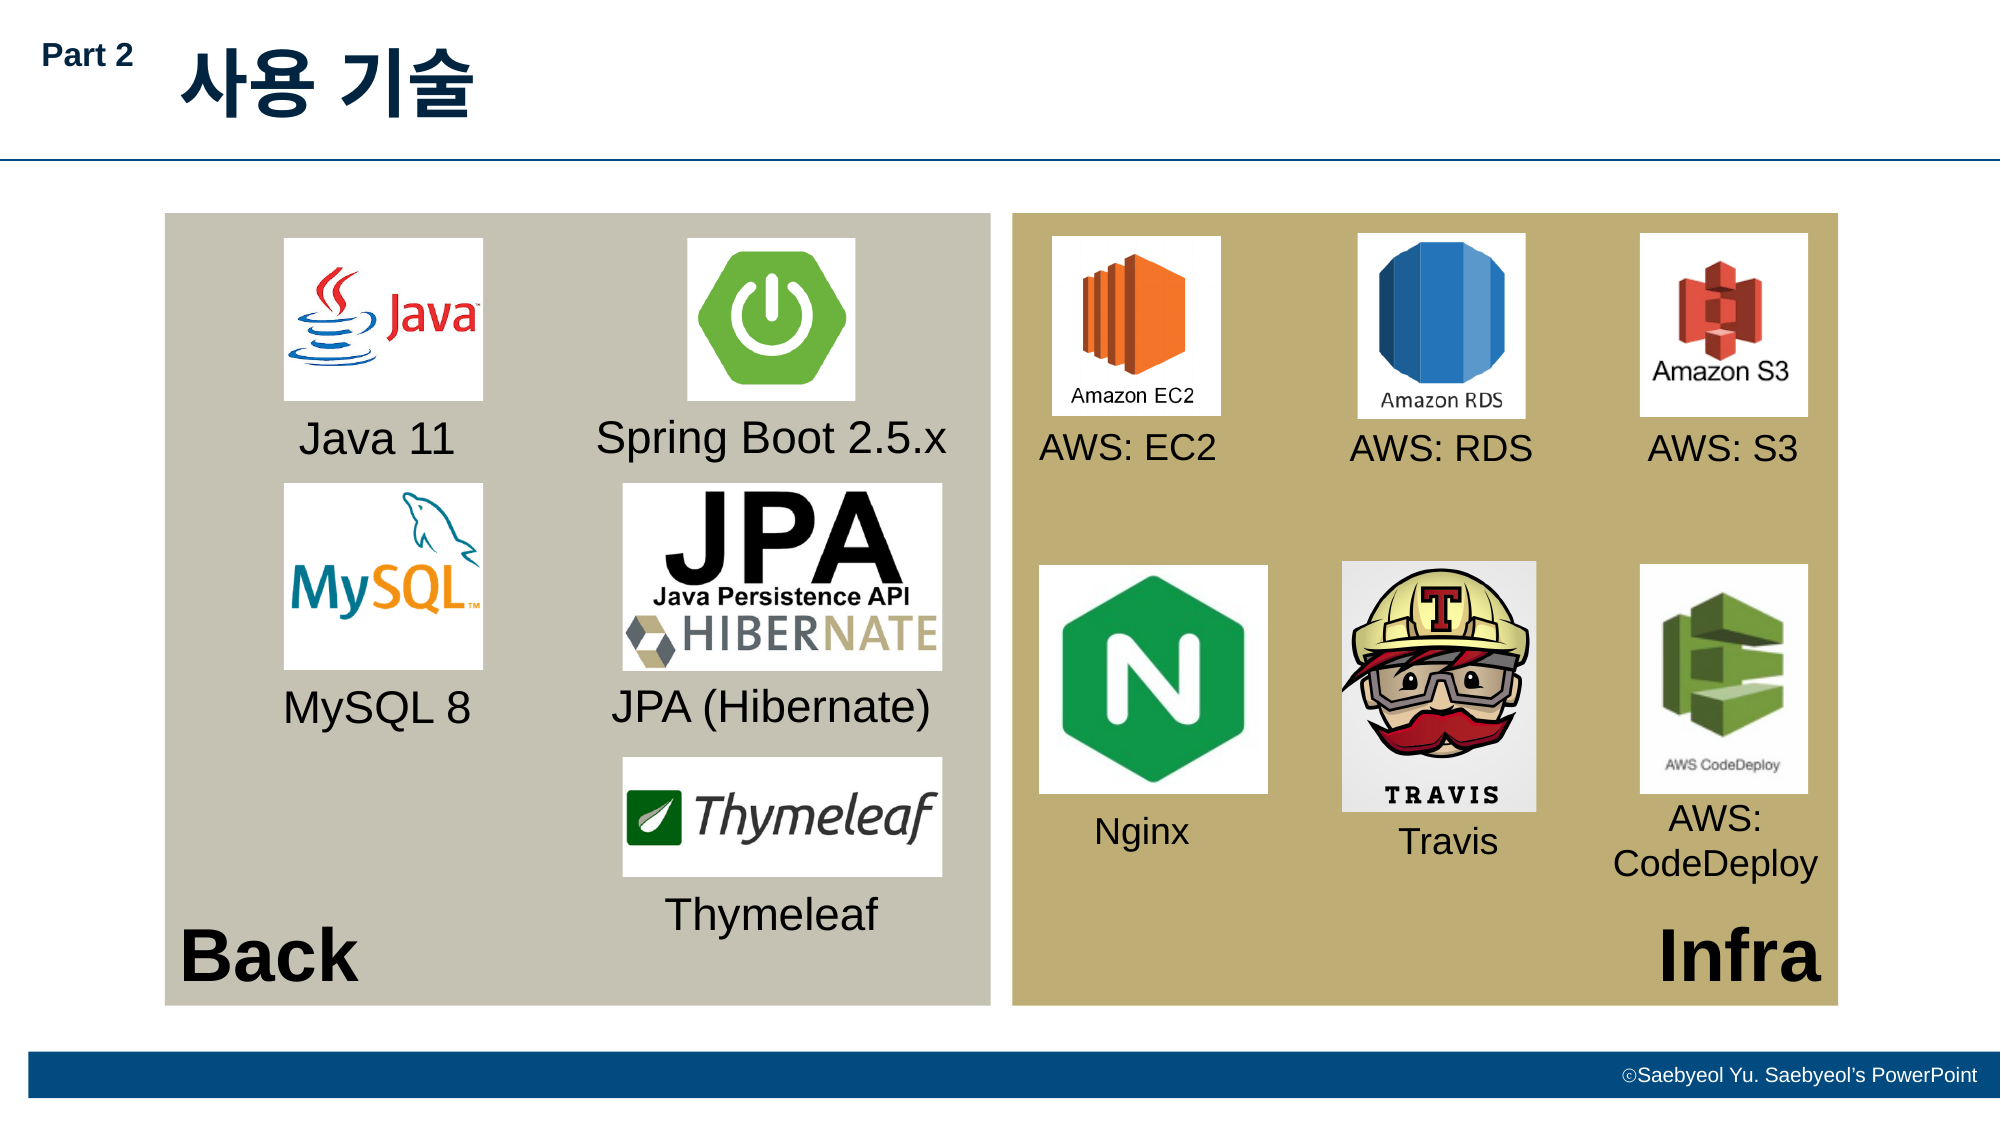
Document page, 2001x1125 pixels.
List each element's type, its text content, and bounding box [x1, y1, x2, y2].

text_box AWS: EC2 [977, 415, 1280, 476]
picture [283, 238, 484, 401]
text_box [164, 212, 992, 1007]
text_box Back [164, 899, 420, 1005]
picture [1341, 561, 1537, 812]
picture [1639, 233, 1809, 417]
text_box Thymeleaf [557, 876, 985, 947]
text_box AWS: CodeDeploy [1594, 786, 1837, 892]
text_box 사용 기술 [164, 28, 783, 134]
text_box Infra [1643, 899, 1839, 1005]
text_box [1011, 212, 1839, 1007]
text_box MySQL 8 [268, 669, 511, 740]
picture [1052, 236, 1221, 416]
picture [687, 238, 856, 401]
picture [622, 757, 943, 877]
text_box Java 11 [283, 400, 495, 471]
picture [622, 483, 943, 671]
picture [1639, 564, 1809, 794]
text_box Travis [1327, 809, 1570, 870]
text_box JPA (Hibernate) [557, 669, 985, 740]
text_box Nginx [1021, 799, 1263, 860]
picture [1357, 233, 1526, 419]
text_box AWS: RDS [1290, 416, 1593, 477]
picture [283, 483, 484, 670]
text_box AWS: S3 [1602, 416, 1844, 477]
text_box Part 2 [26, 26, 165, 81]
picture [1039, 565, 1268, 794]
text_box Spring Boot 2.5.x [557, 400, 985, 470]
